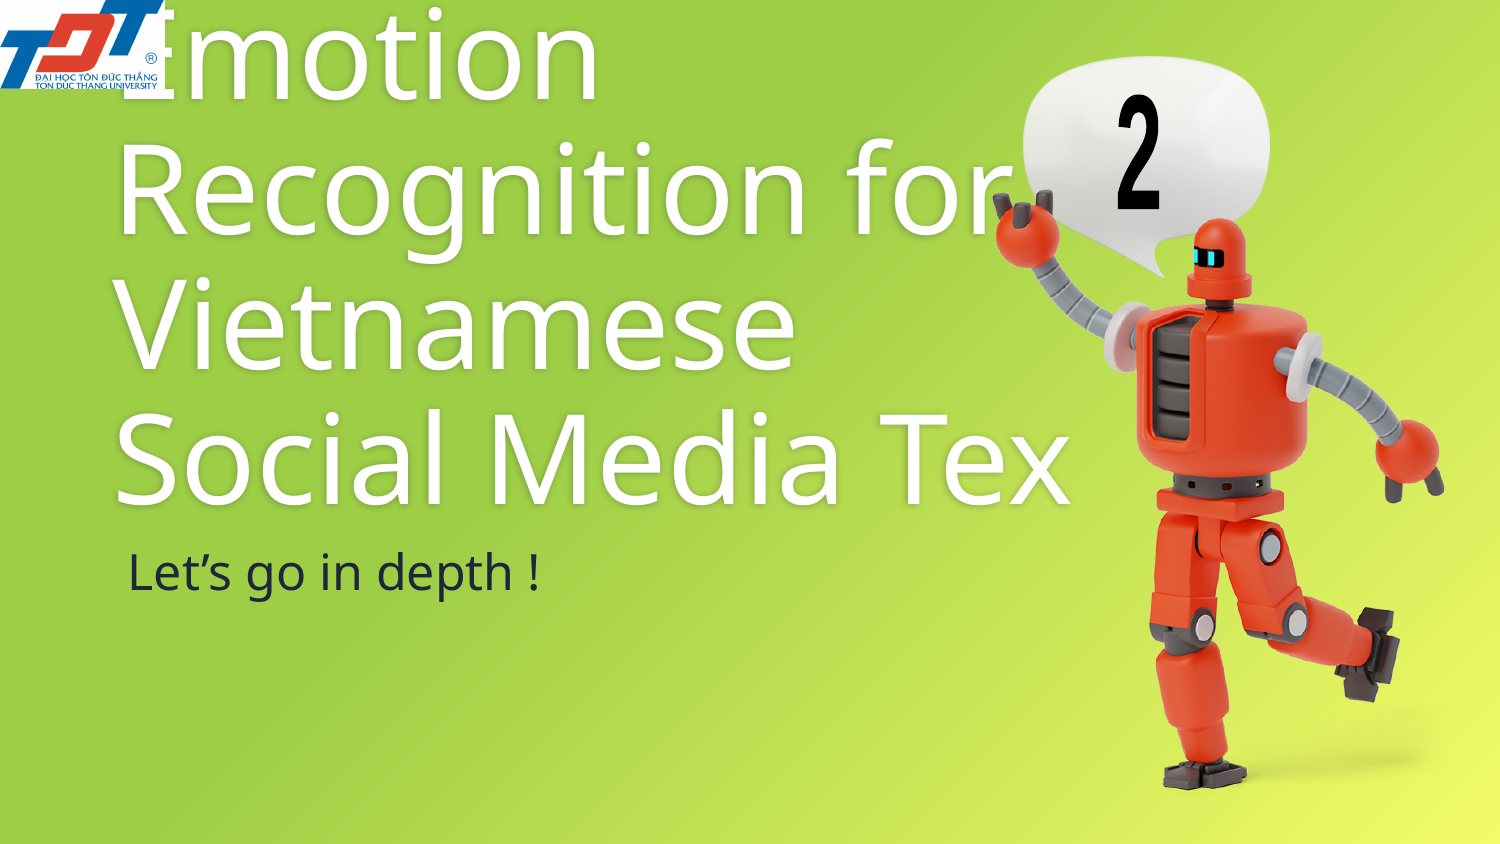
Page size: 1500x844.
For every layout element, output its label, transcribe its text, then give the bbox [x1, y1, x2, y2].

picture [0, 0, 165, 89]
picture [991, 56, 1453, 805]
title Emotion Recognition for Vietnamese Social Media Tex [112, 264, 986, 532]
subtitle Let’s go in depth ! [127, 531, 942, 595]
